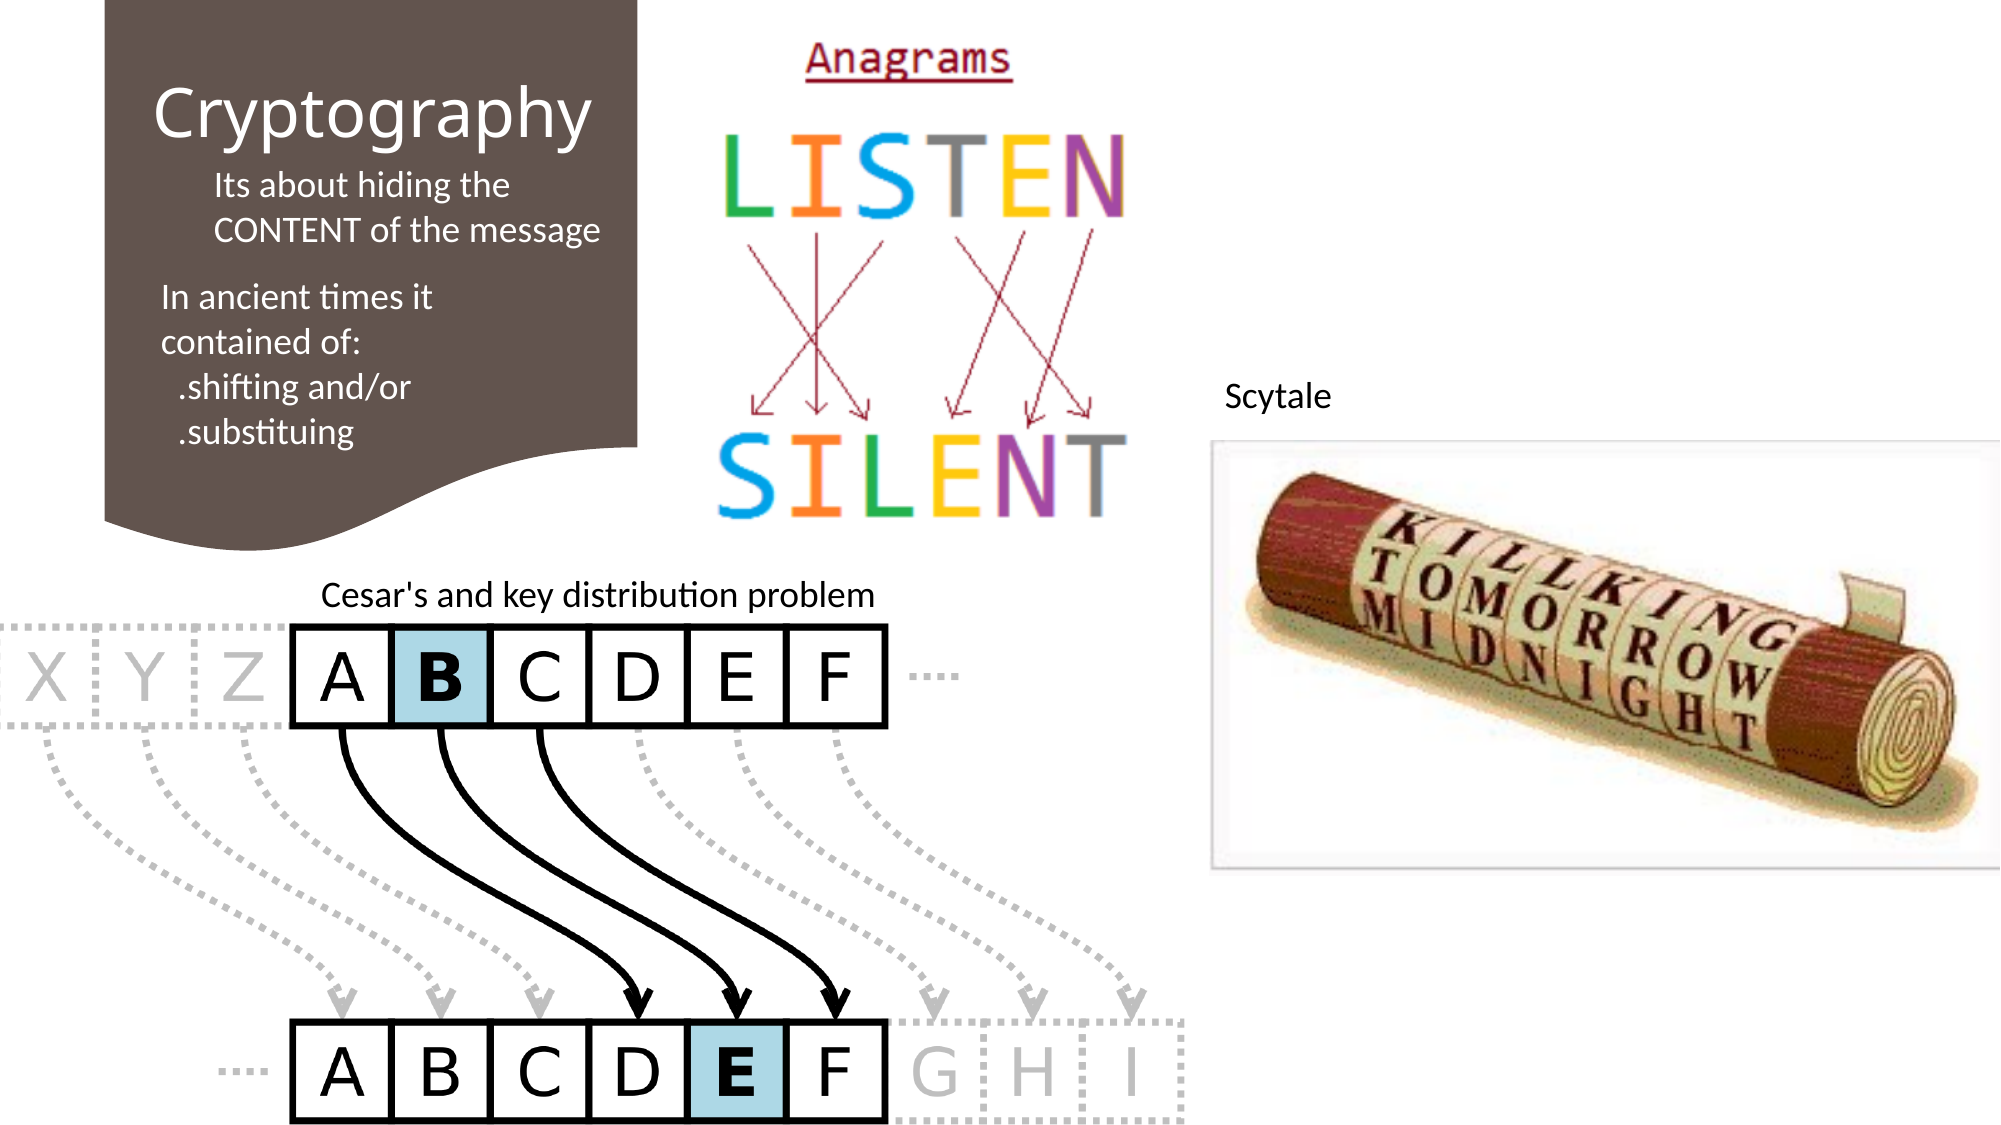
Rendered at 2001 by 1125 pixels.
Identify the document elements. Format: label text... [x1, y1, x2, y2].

text_box [103, 0, 639, 552]
picture [642, 31, 2000, 876]
title Cryptography [137, 61, 623, 169]
text_box In ancient times it contained of: .shifting and/or .substituing [145, 264, 596, 460]
text_box Scytale [1223, 363, 1660, 424]
text_box Its about hiding the CONTENT of the message [198, 152, 642, 258]
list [0, 623, 1185, 1125]
text_box Cesar's and key distribution problem [306, 562, 901, 623]
